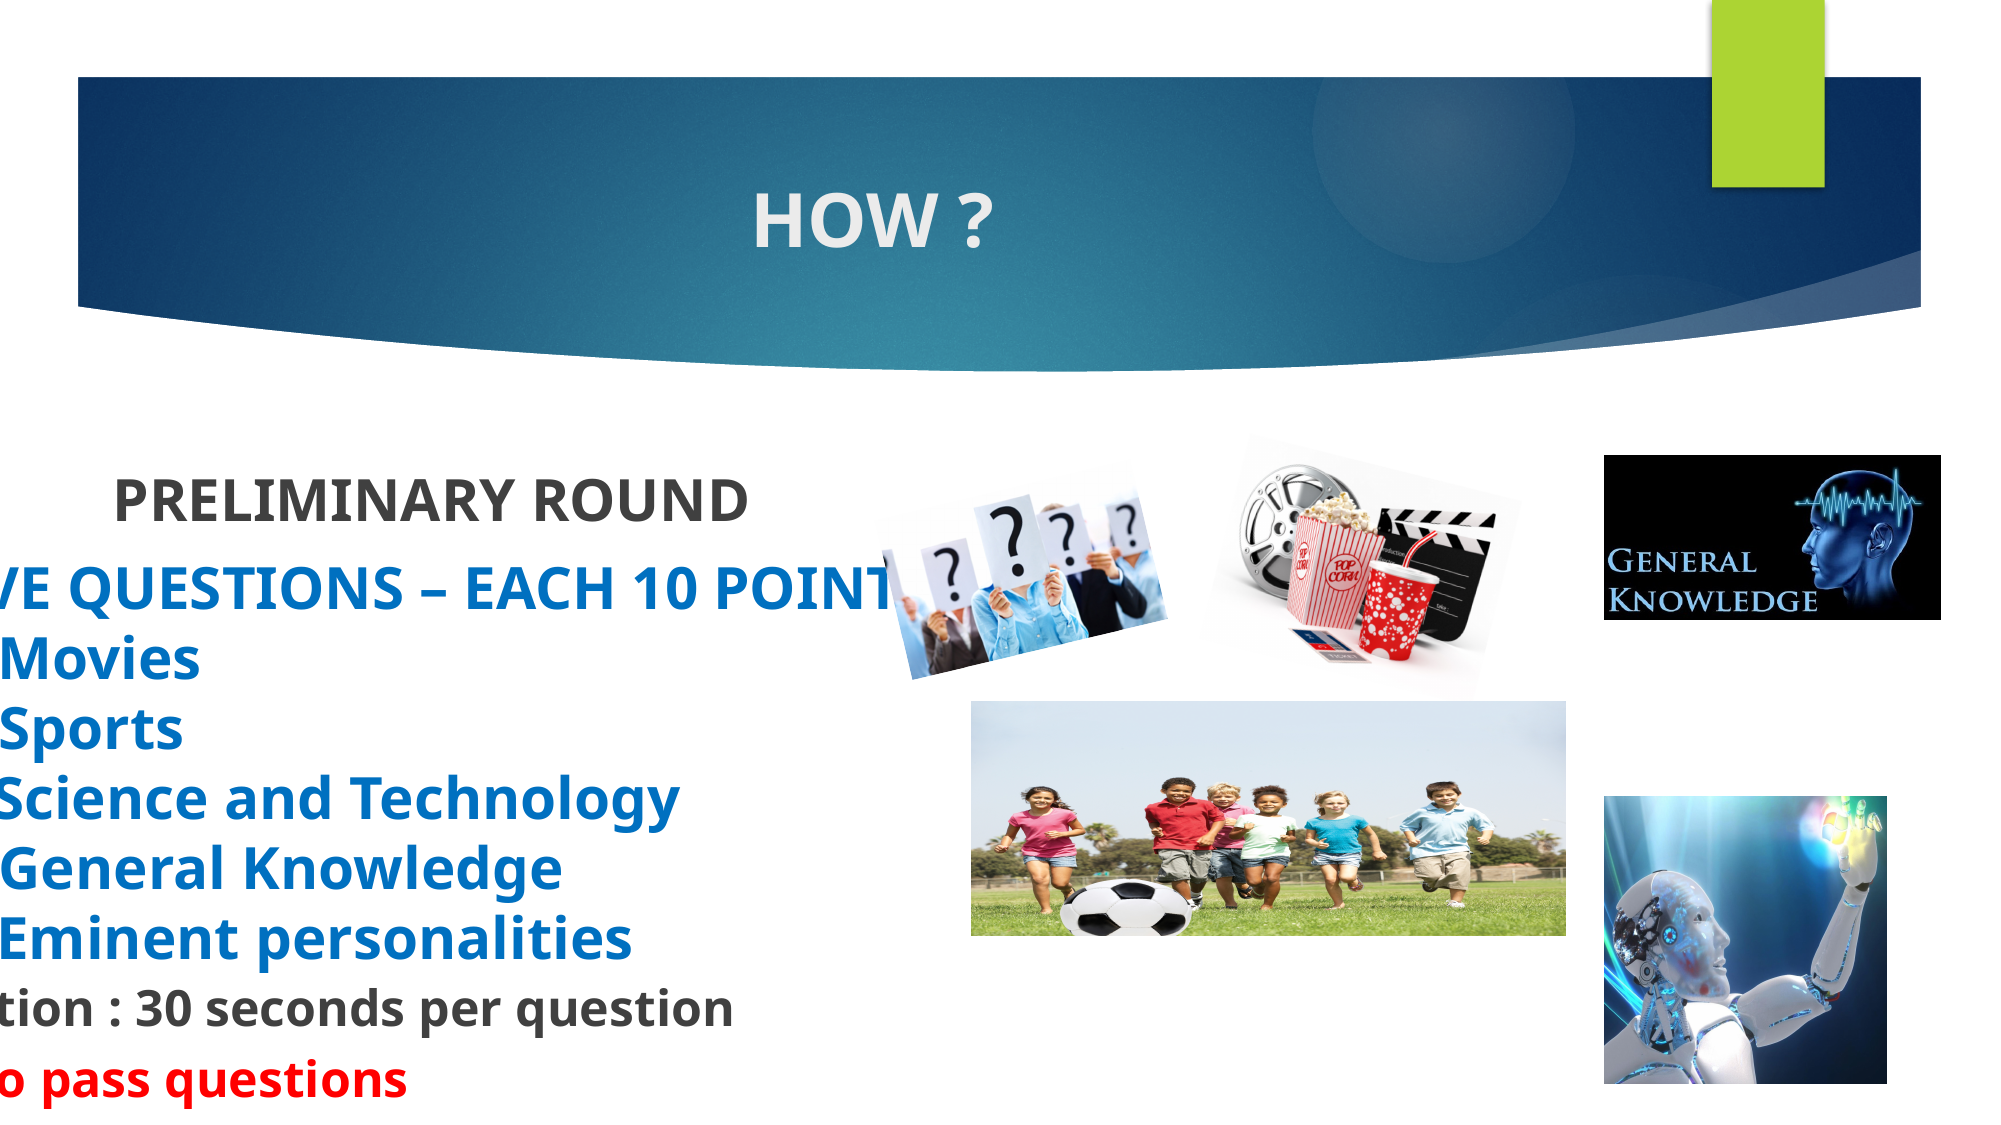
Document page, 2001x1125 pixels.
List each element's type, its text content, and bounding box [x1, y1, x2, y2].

picture [1603, 455, 1942, 620]
title HOW ? [189, 159, 1627, 276]
text_box Duration : 30 seconds per question [0, 869, 764, 1045]
text_box FIVE QUESTIONS – EACH 10 POINTS a) Movies b) Sports c) Science and Technology d) General Knowledge e) Eminent personalities [0, 543, 948, 1029]
picture [1603, 795, 1888, 1084]
text_box PRELIMINARY ROUND [52, 455, 781, 541]
picture [970, 434, 1566, 936]
text_box No pass questions [0, 939, 437, 1115]
picture [875, 460, 1167, 679]
